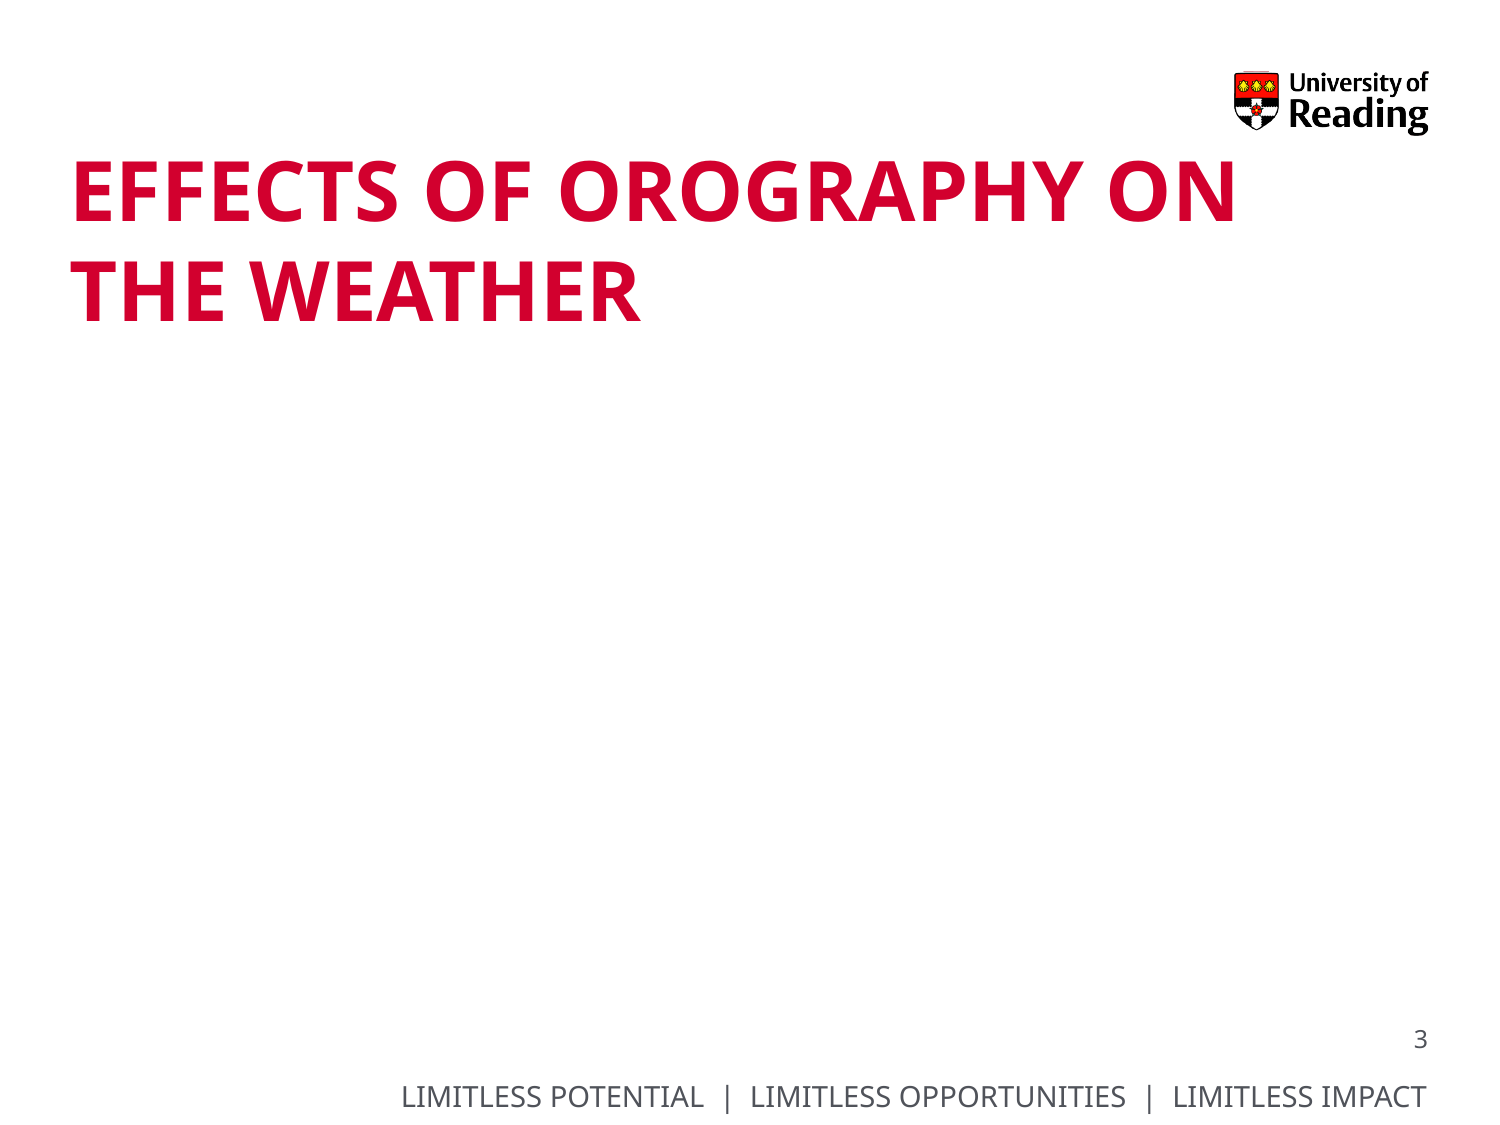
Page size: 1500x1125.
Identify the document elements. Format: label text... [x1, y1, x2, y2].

slide_number 3 [1316, 1023, 1428, 1065]
title Effects of orography on the weather [69, 202, 1428, 339]
picture [1234, 71, 1429, 136]
